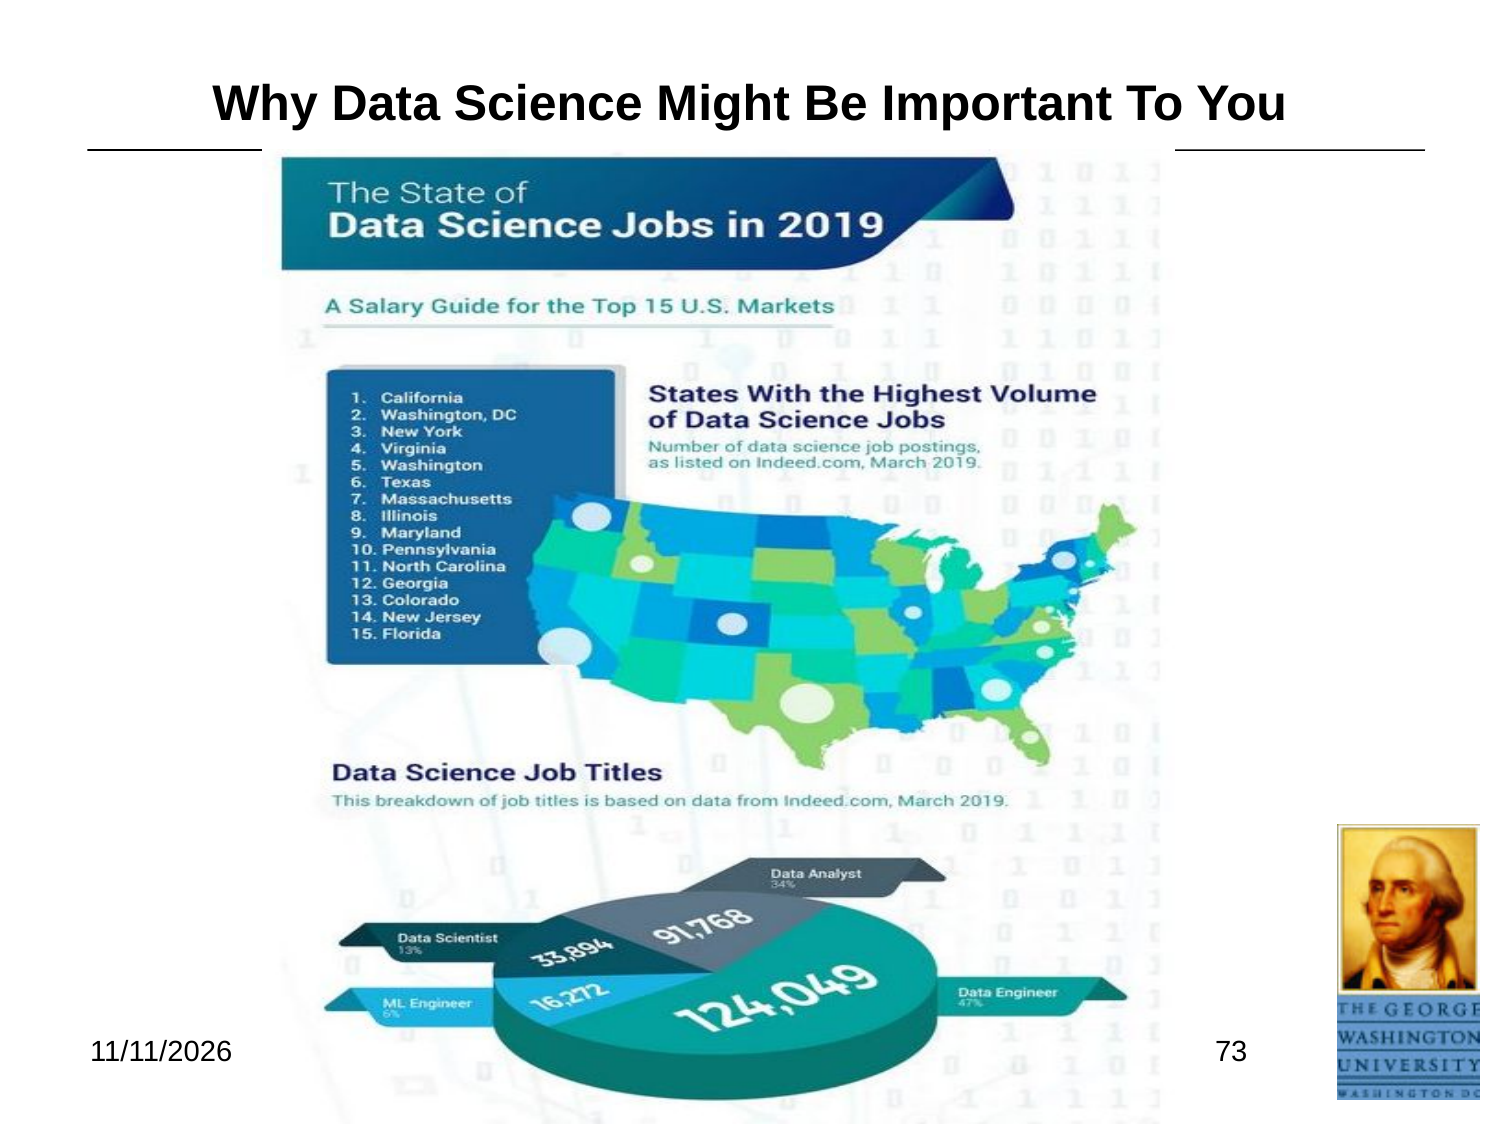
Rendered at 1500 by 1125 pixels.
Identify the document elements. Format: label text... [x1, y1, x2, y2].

picture [262, 149, 1175, 1124]
slide_number 73 [1200, 1025, 1313, 1104]
title Why Data Science Might Be Important To You [75, 50, 1425, 150]
picture [1337, 824, 1480, 1100]
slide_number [75, 1024, 250, 1103]
